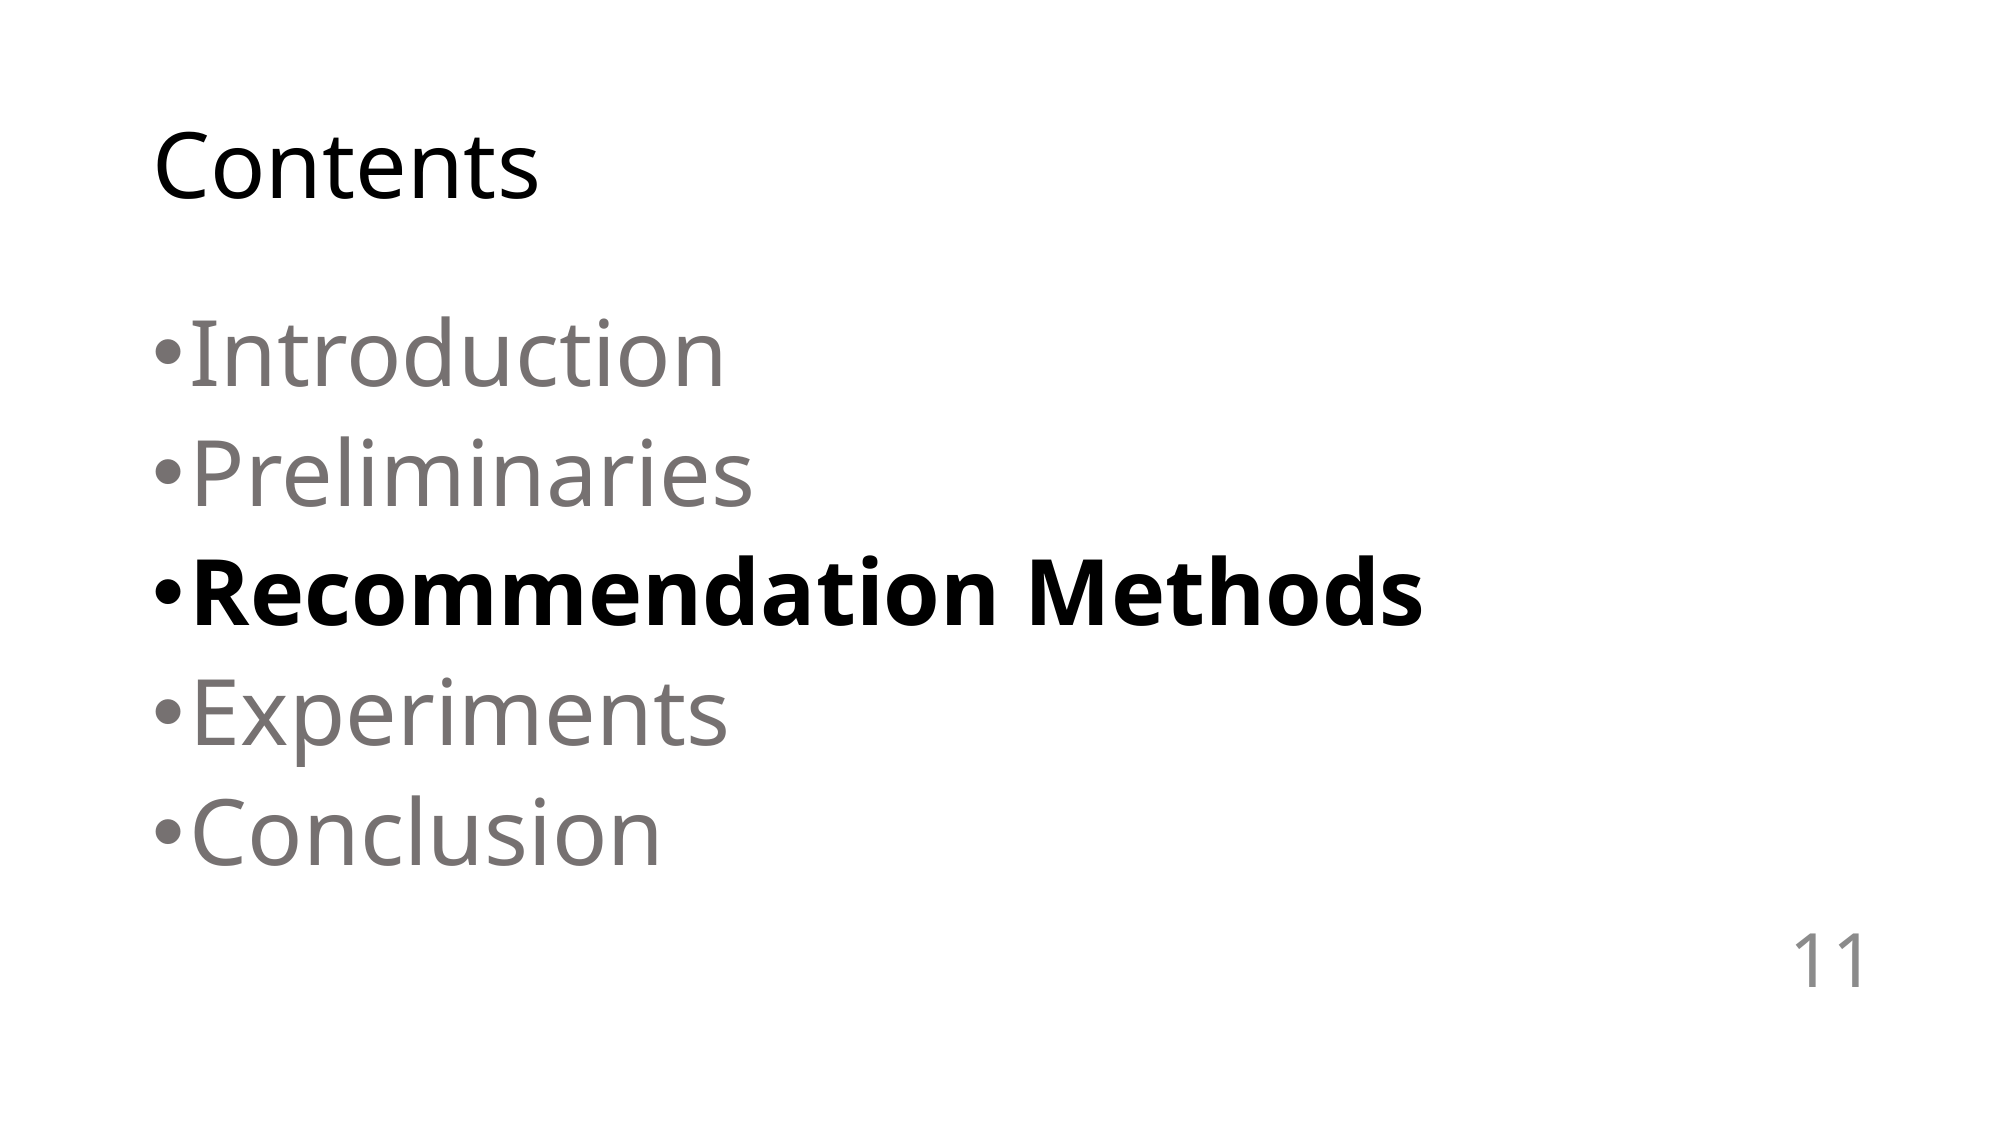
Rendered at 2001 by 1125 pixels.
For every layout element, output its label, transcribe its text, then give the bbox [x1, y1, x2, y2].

slide_number 11 [1440, 933, 1891, 994]
list Introduction Preliminaries Recommendation Methods Experiments Conclusion [137, 299, 1863, 1014]
title Contents [137, 59, 1863, 278]
